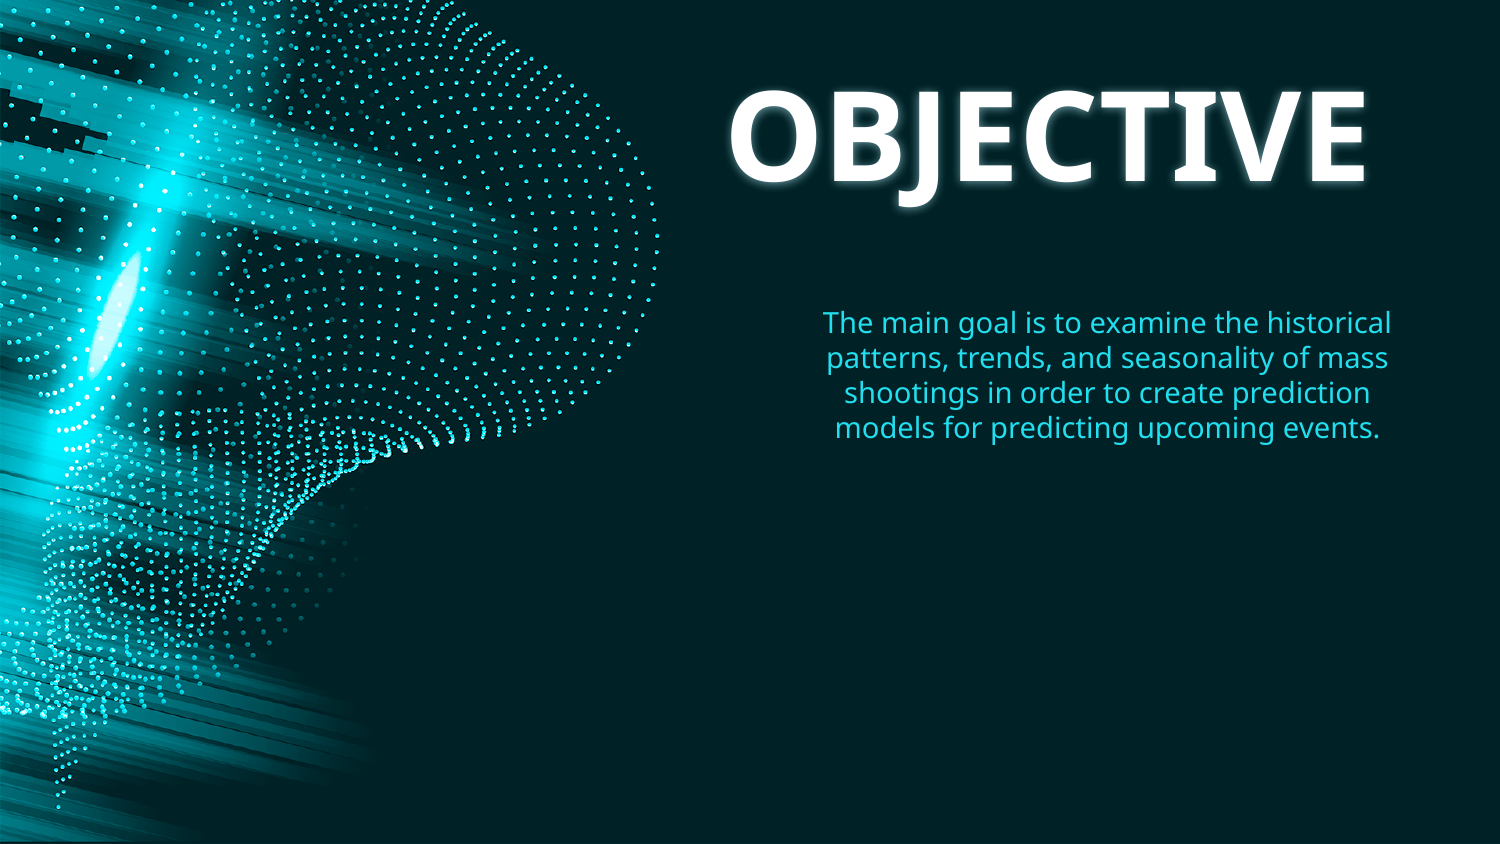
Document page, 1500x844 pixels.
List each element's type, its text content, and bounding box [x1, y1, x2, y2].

subtitle The main goal is to examine the historical patterns, trends, and seasonality of mass shootings in order to create prediction models for predicting upcoming events. [784, 289, 1431, 367]
title OBJECTIVE [640, 115, 1456, 222]
picture [0, 0, 1500, 844]
